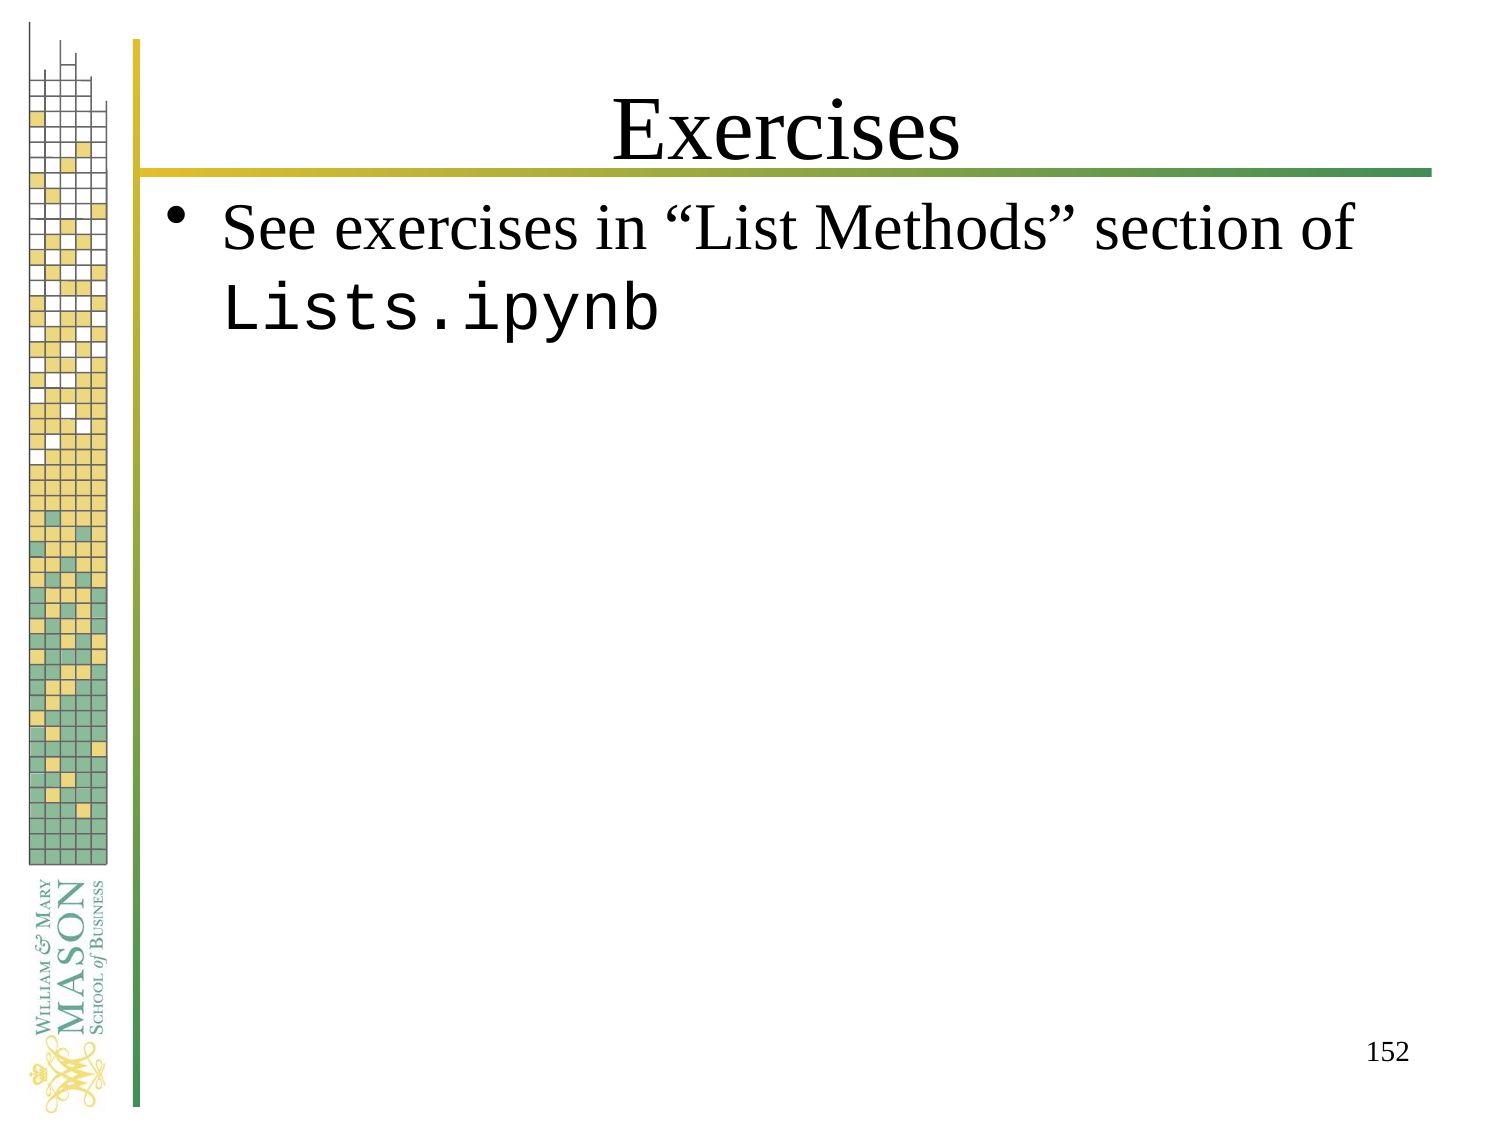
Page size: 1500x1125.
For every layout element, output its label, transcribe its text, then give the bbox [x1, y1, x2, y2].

title Exercises [150, 45, 1425, 175]
slide_number 152 [1048, 1024, 1426, 1103]
slide_number 70 [29, 879, 107, 1113]
list See exercises in “List Methods” section of Lists.ipynb [150, 175, 1445, 943]
